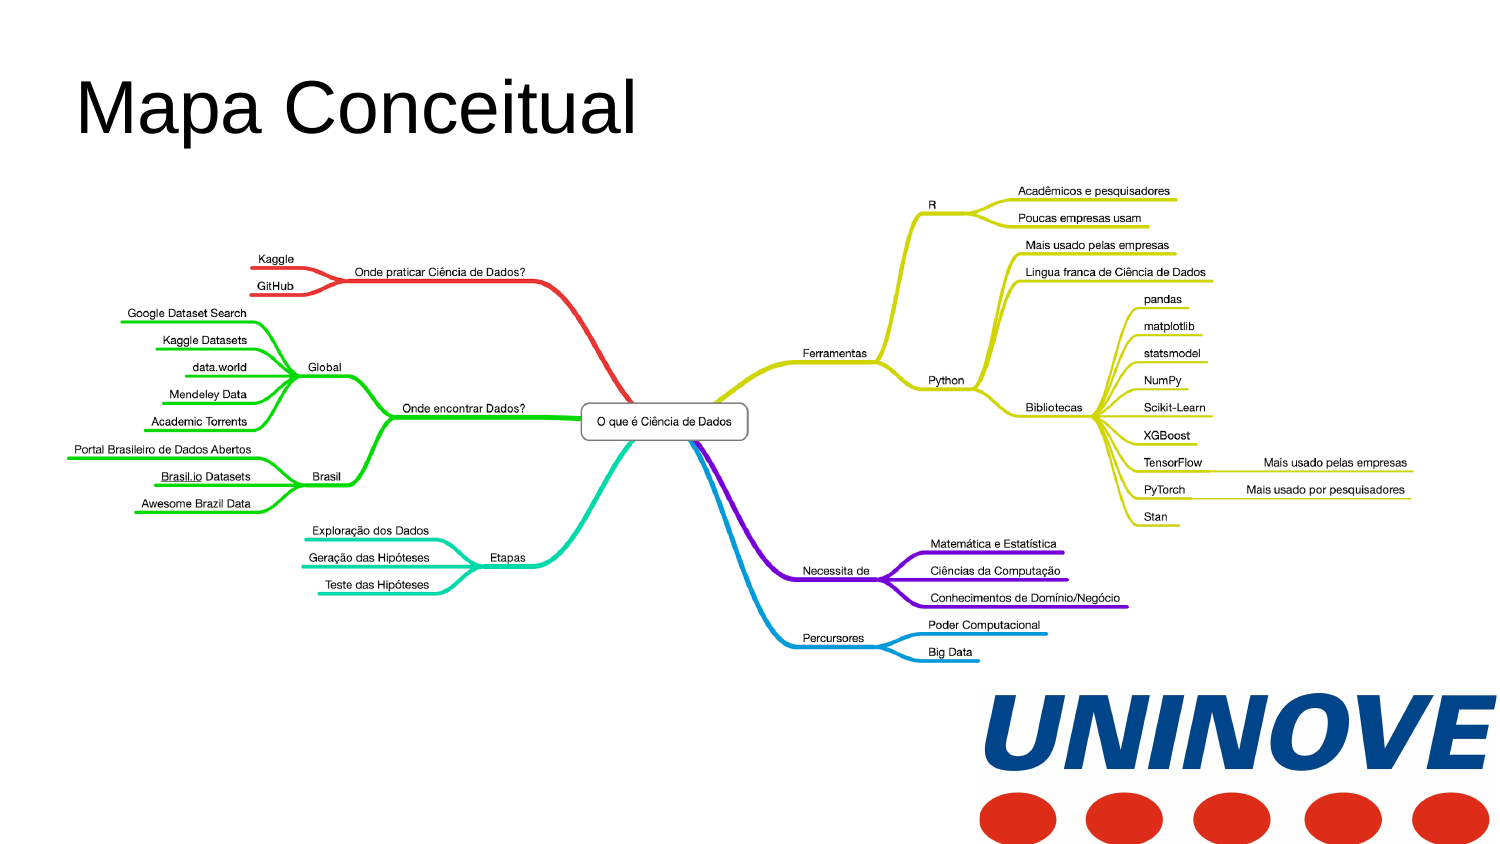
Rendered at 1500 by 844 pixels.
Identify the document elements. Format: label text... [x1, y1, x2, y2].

picture [979, 693, 1497, 844]
title Mapa Conceitual [75, 33, 1425, 175]
picture [65, 179, 1416, 665]
